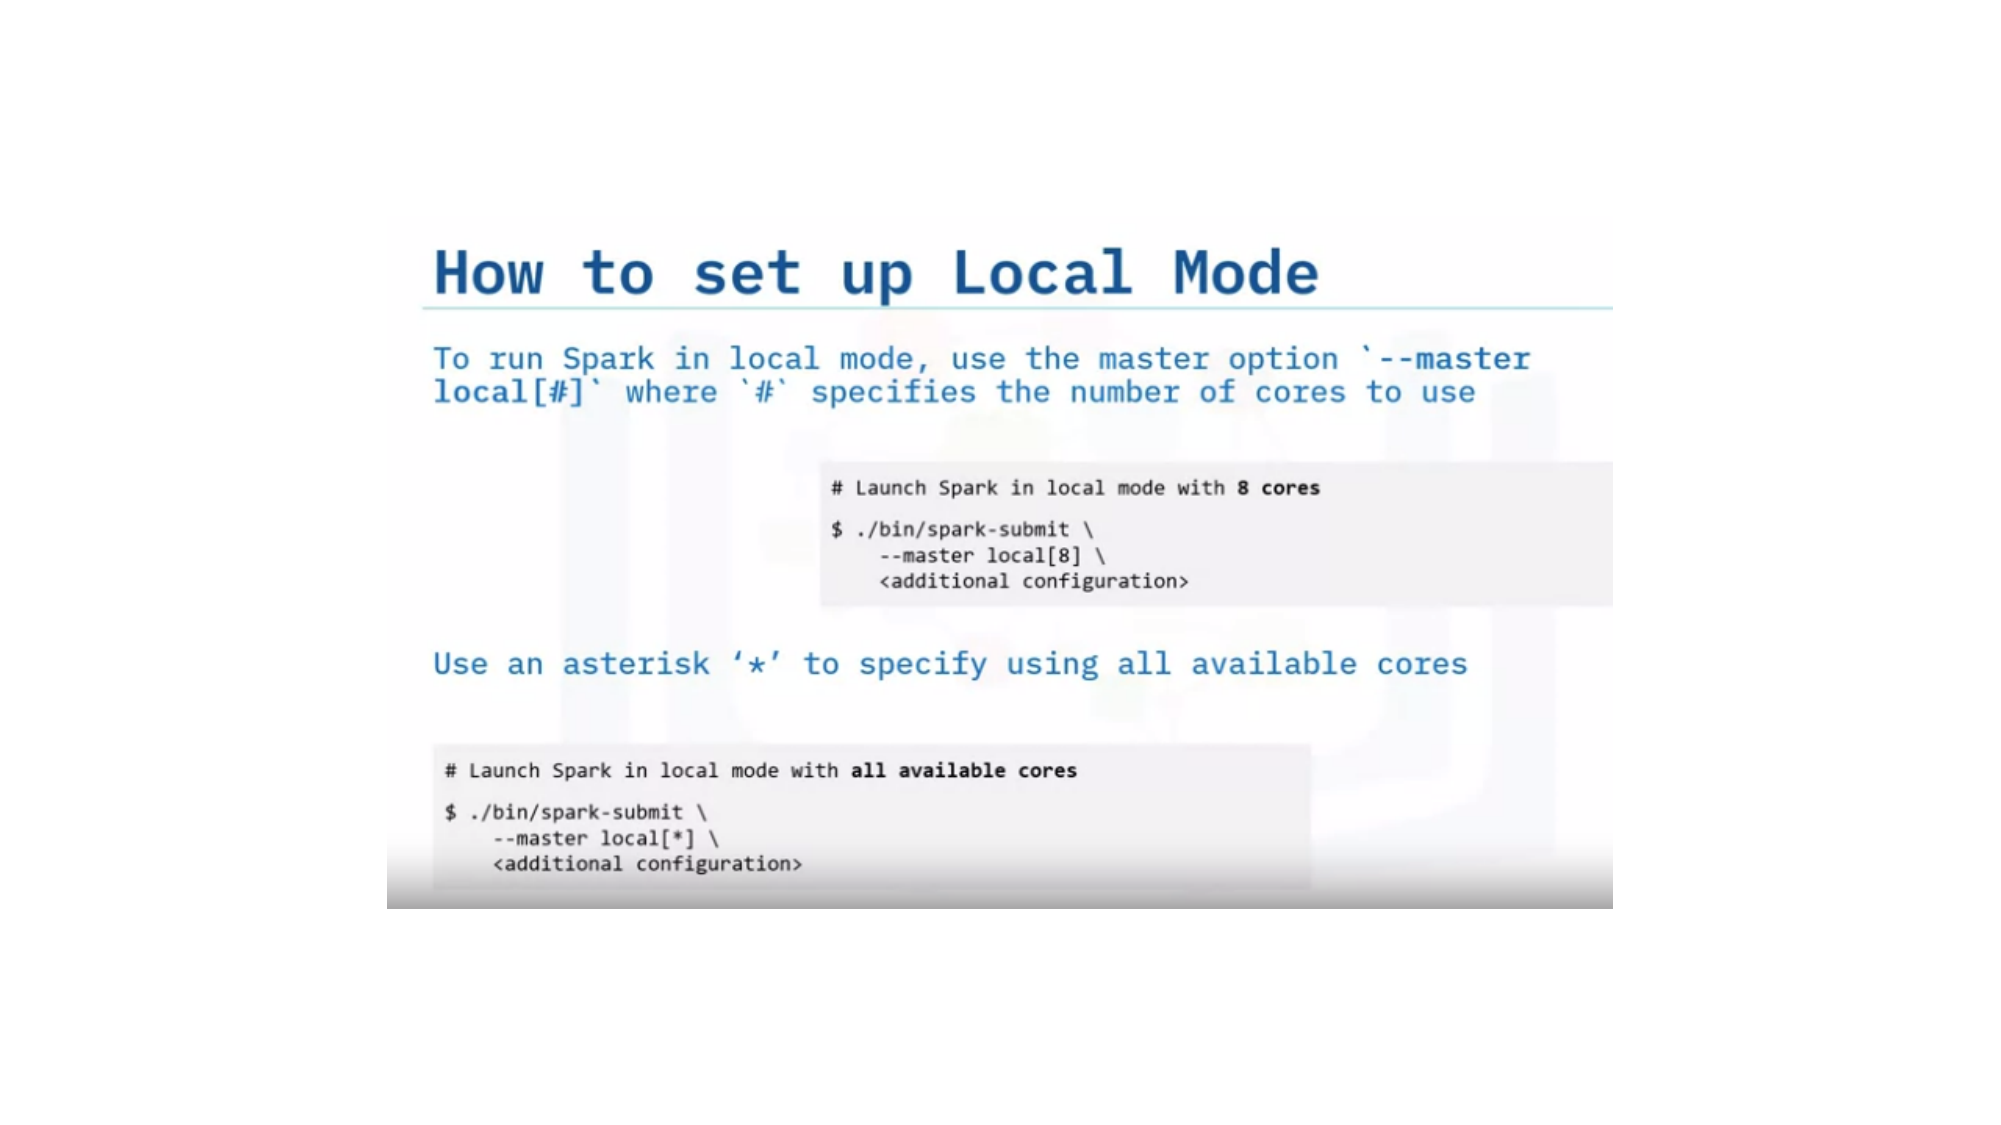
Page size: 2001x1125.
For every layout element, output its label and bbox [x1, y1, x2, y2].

picture [387, 216, 1613, 909]
